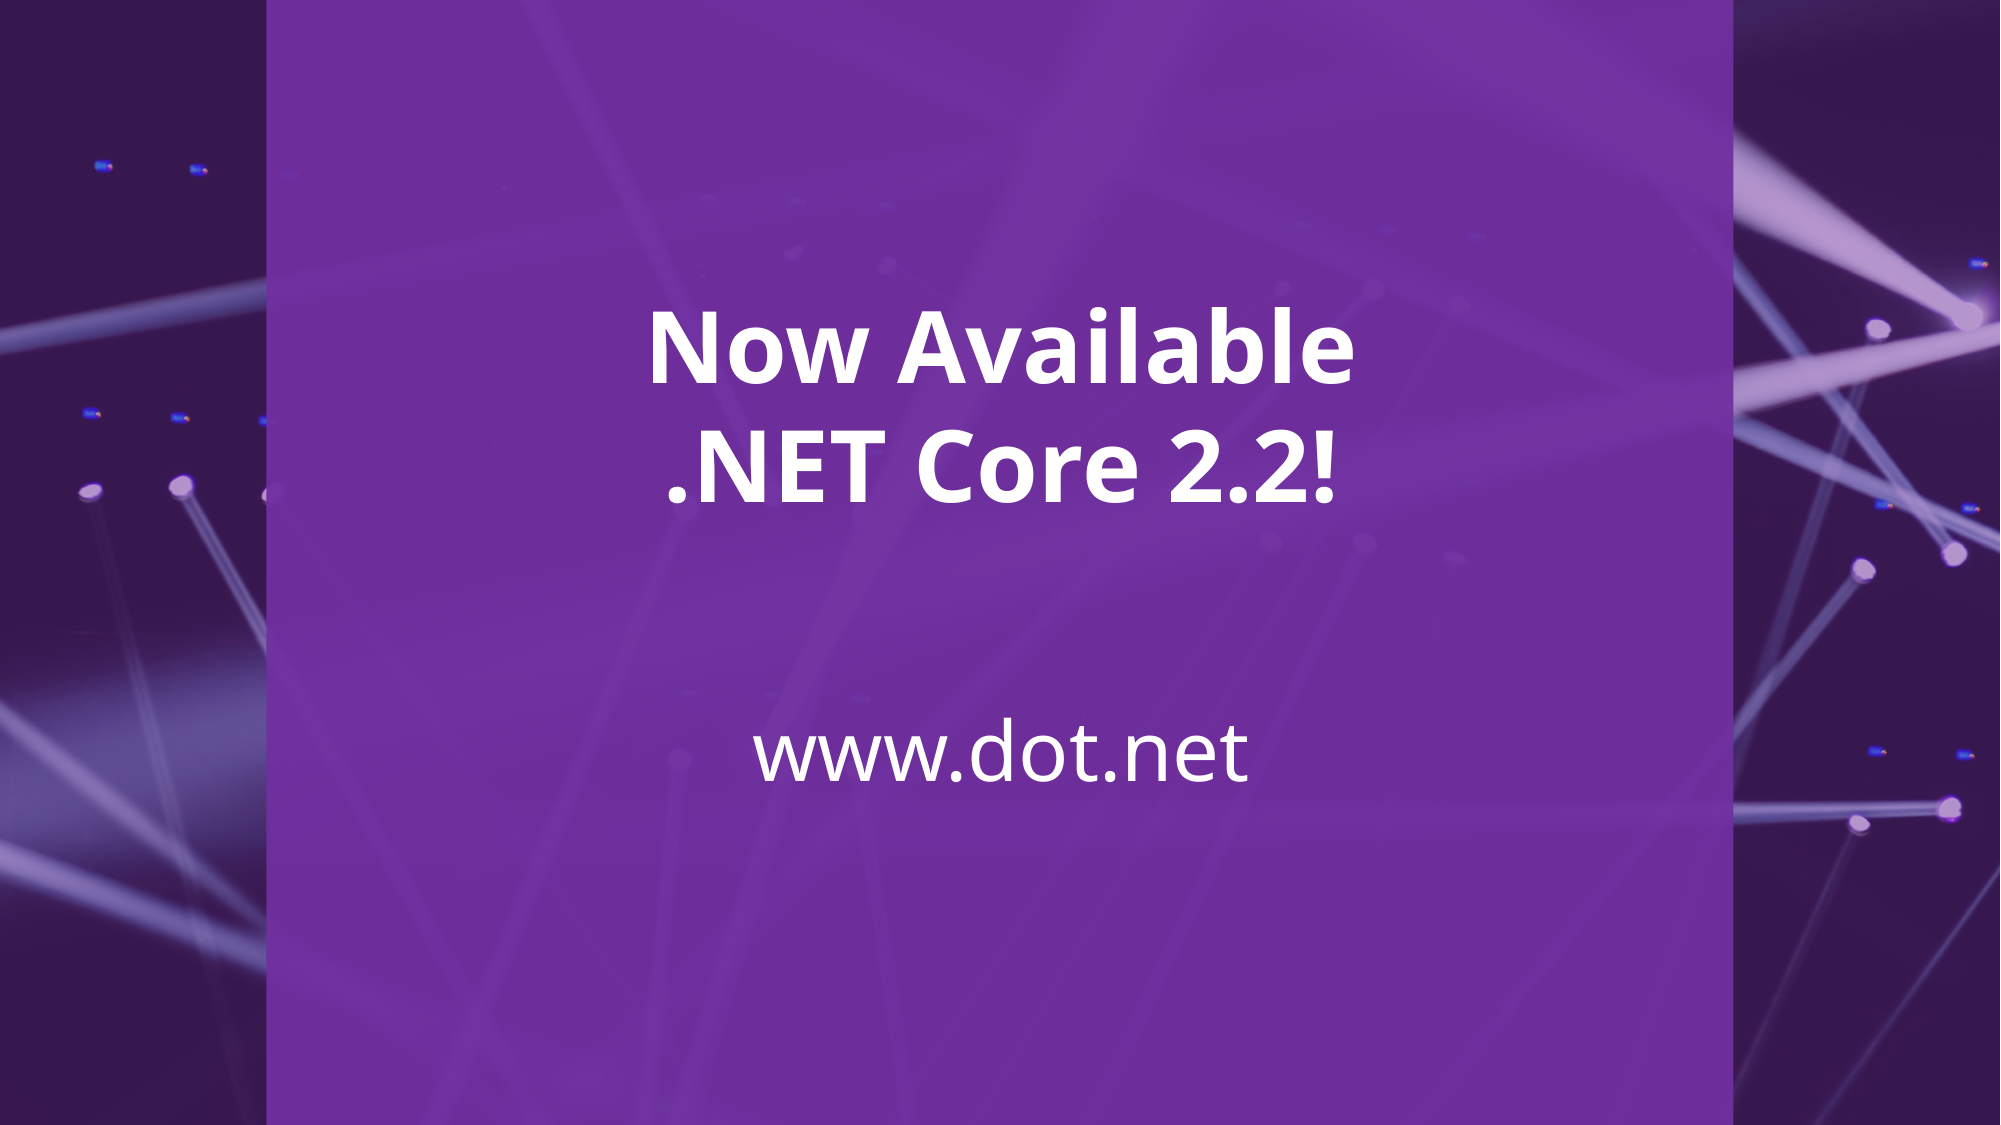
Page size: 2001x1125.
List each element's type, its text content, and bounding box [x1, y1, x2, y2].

text_box Now Available .NET Core 2.2! [270, 275, 1732, 531]
text_box www.dot.net [270, 697, 1732, 798]
